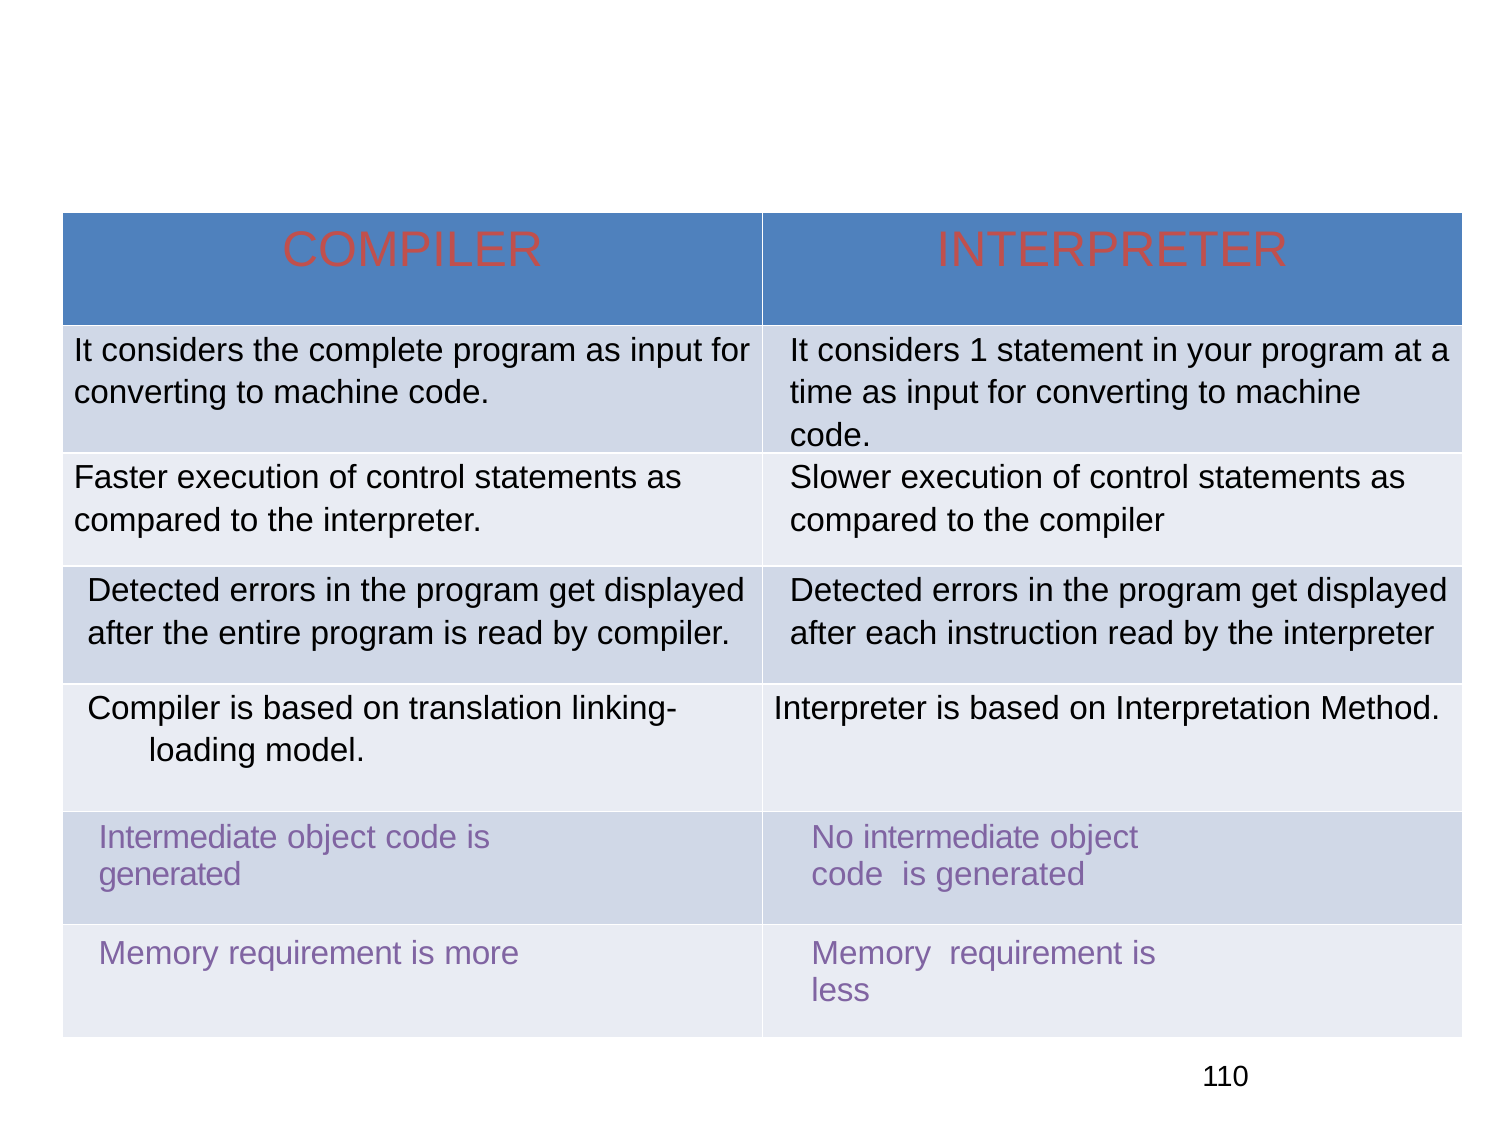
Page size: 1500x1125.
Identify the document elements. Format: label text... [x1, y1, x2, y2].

table_cell Memory requirement is less [763, 925, 1462, 1037]
table_cell Detected errors in the program get displayed after the entire program is read by compiler. [63, 567, 762, 683]
table_header INTERPRETER [763, 213, 1462, 325]
table_cell No intermediate object code is generated [763, 812, 1462, 924]
table_header COMPILER [63, 213, 762, 325]
table_cell Compiler is based on translation linking-loading model. [63, 685, 762, 811]
table_cell It considers 1 statement in your program at a time as input for converting to machine code. [763, 326, 1462, 452]
table_cell It considers the complete program as input for converting to machine code. [63, 326, 762, 452]
table_cell Slower execution of control statements as compared to the compiler [763, 454, 1462, 565]
table_cell Faster execution of control statements as compared to the interpreter. [63, 454, 762, 565]
table_cell Interpreter is based on Interpretation Method. [763, 685, 1462, 811]
table_cell Detected errors in the program get displayed after each instruction read by the interpreter [763, 567, 1462, 683]
table_cell Intermediate object code is generated [63, 812, 762, 924]
slide_number 110 [1187, 1050, 1500, 1125]
table_cell Memory requirement is more [63, 925, 762, 1037]
